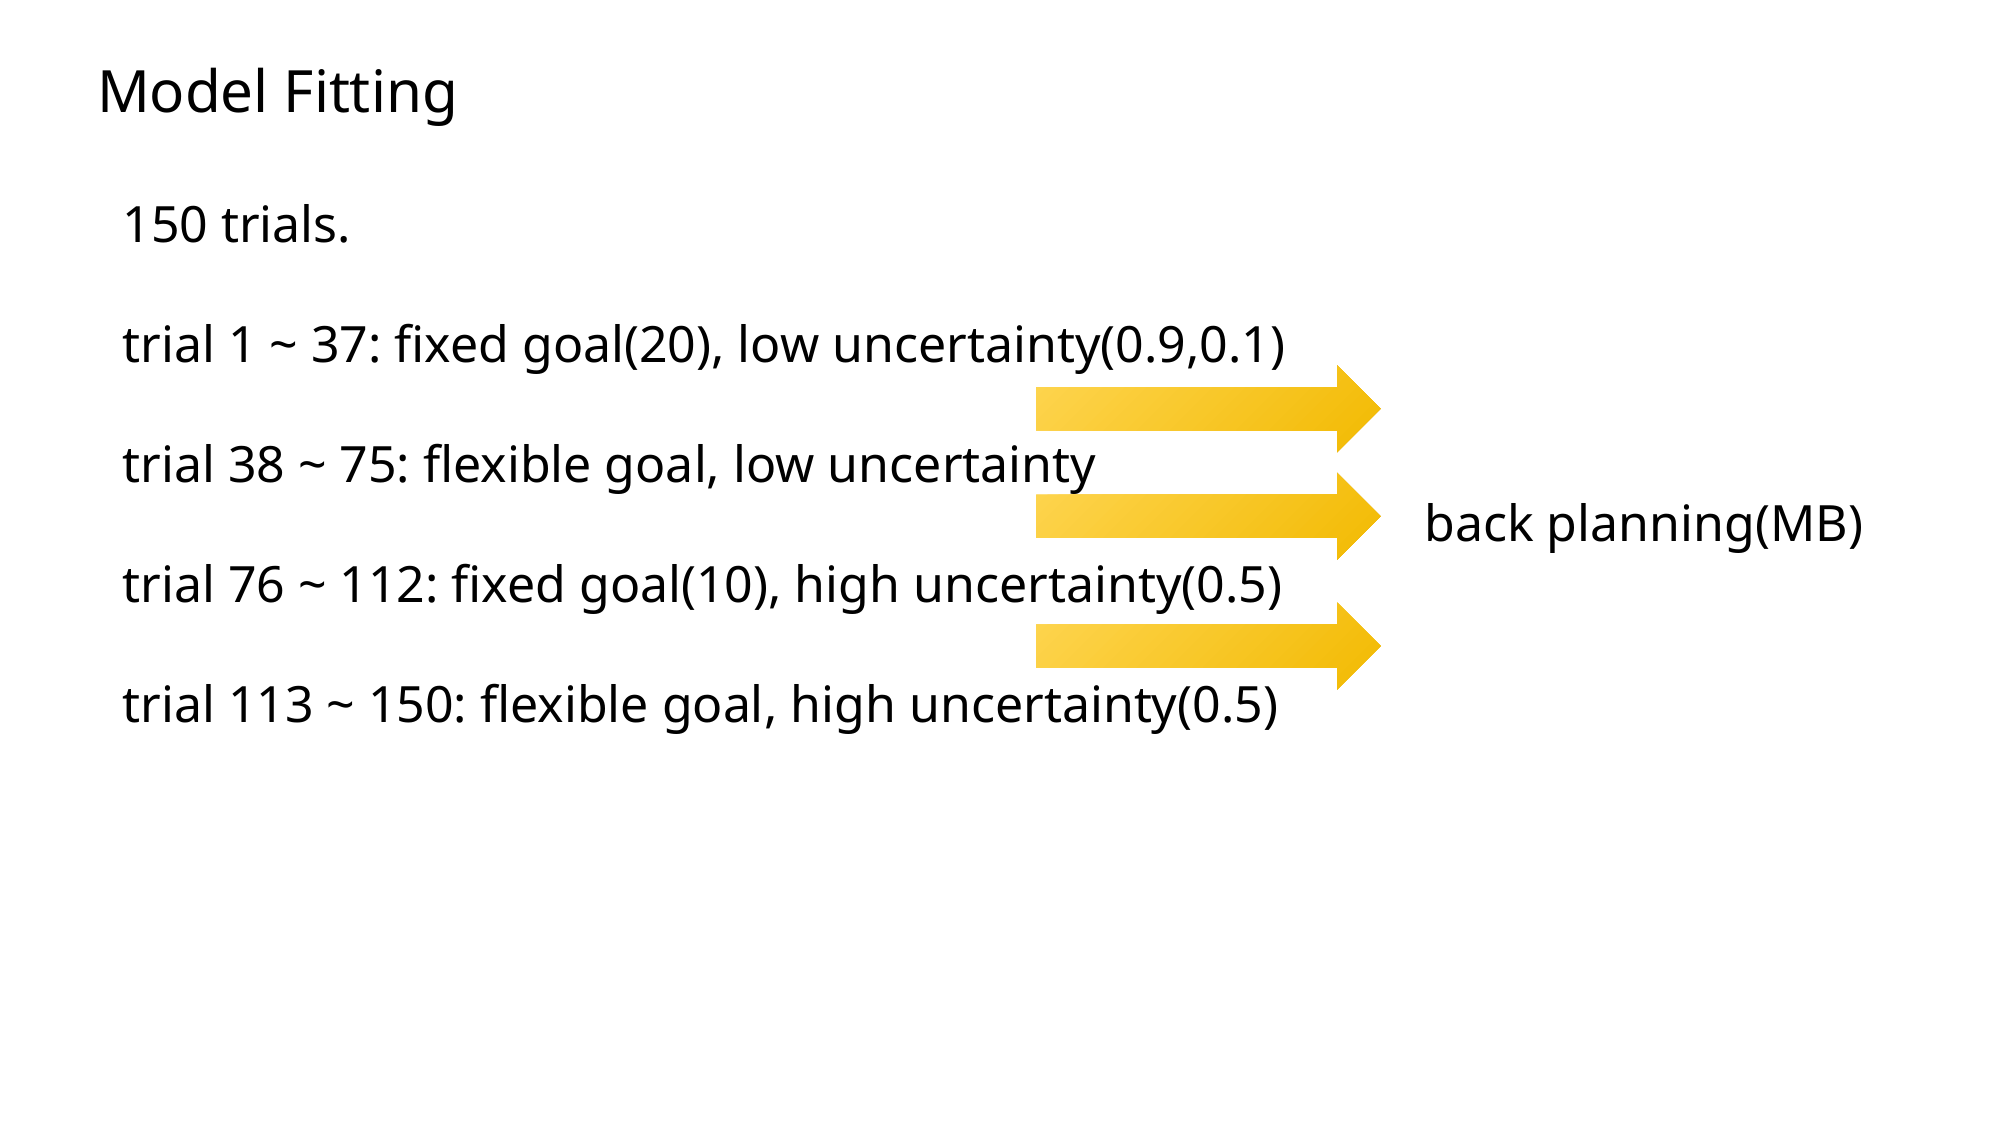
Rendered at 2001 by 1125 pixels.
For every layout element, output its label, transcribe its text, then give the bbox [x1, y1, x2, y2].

text_box back planning(MB) [1409, 484, 1922, 559]
text_box Model Fitting [82, 47, 749, 132]
text_box [1036, 365, 1381, 453]
text_box [1036, 472, 1381, 560]
text_box [1036, 602, 1381, 690]
text_box 150 trials. trial 1 ~ 37: fixed goal(20), low uncertainty(0.9,0.1) trial 38 ~ 75: flexible goal, low uncertainty trial 76 ~ 112: fixed goal(10), high uncertainty(0.5) trial 113 ~ 150: flexible goal, high uncertainty(0.5) [107, 184, 1400, 740]
